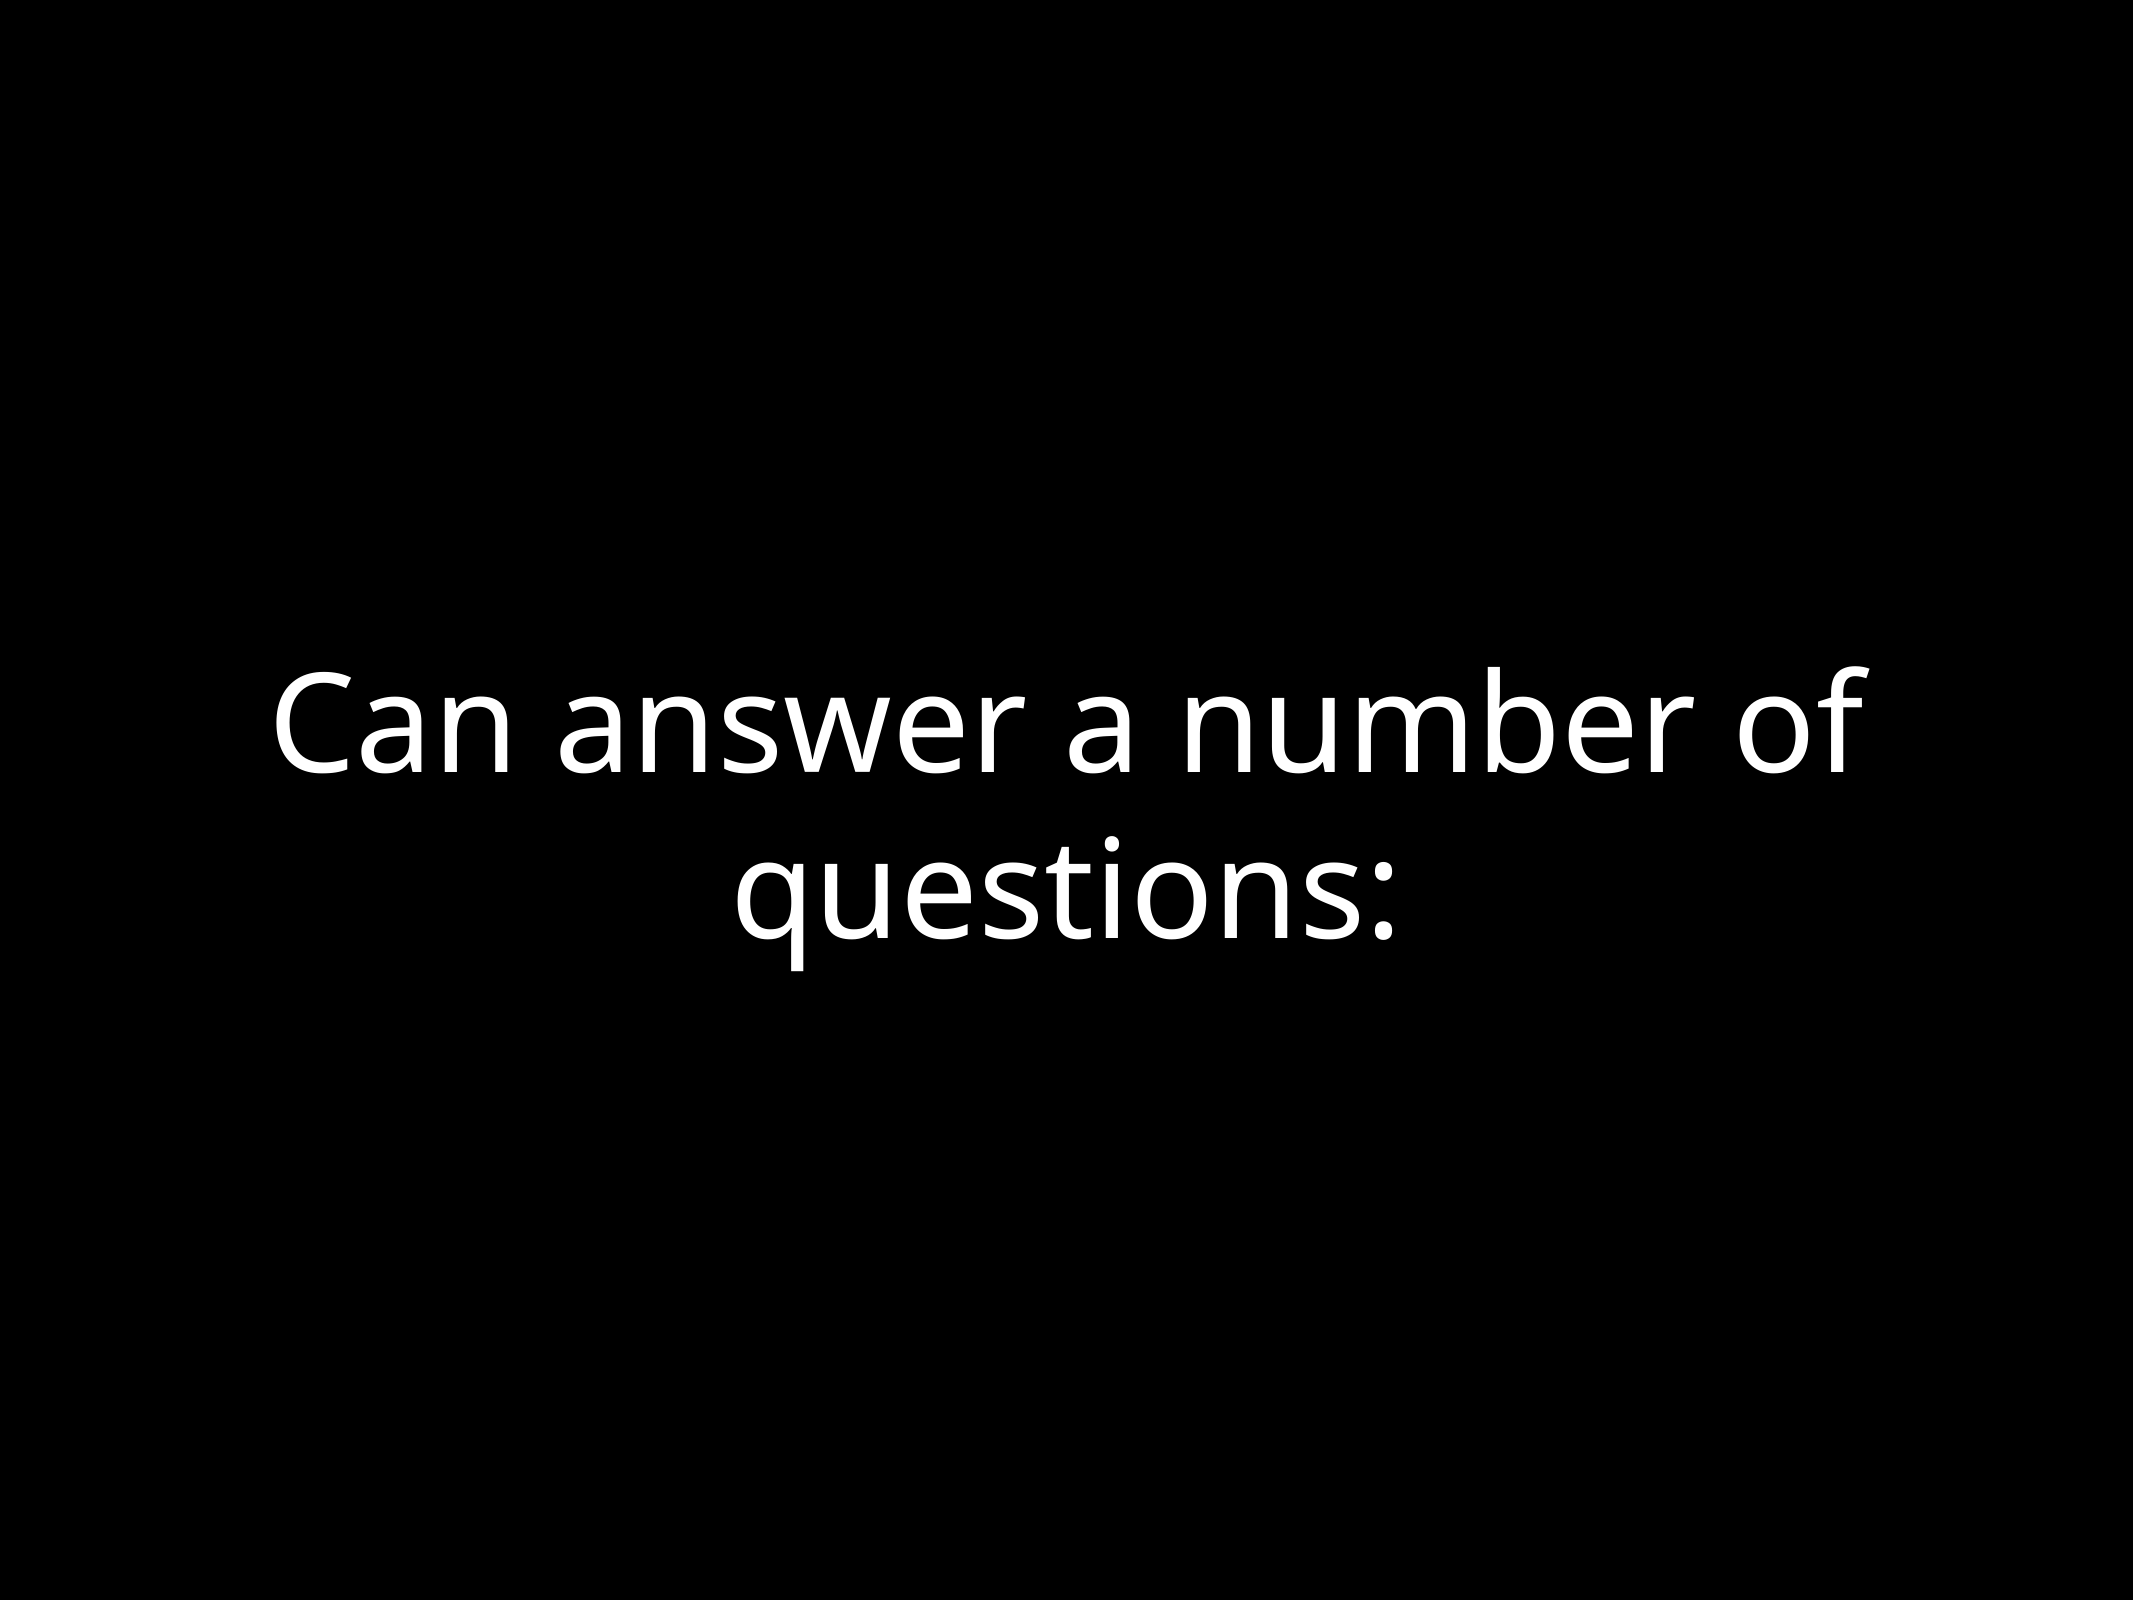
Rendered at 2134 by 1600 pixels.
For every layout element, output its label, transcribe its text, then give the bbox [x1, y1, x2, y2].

title Can answer a number of questions: [155, 622, 1978, 978]
